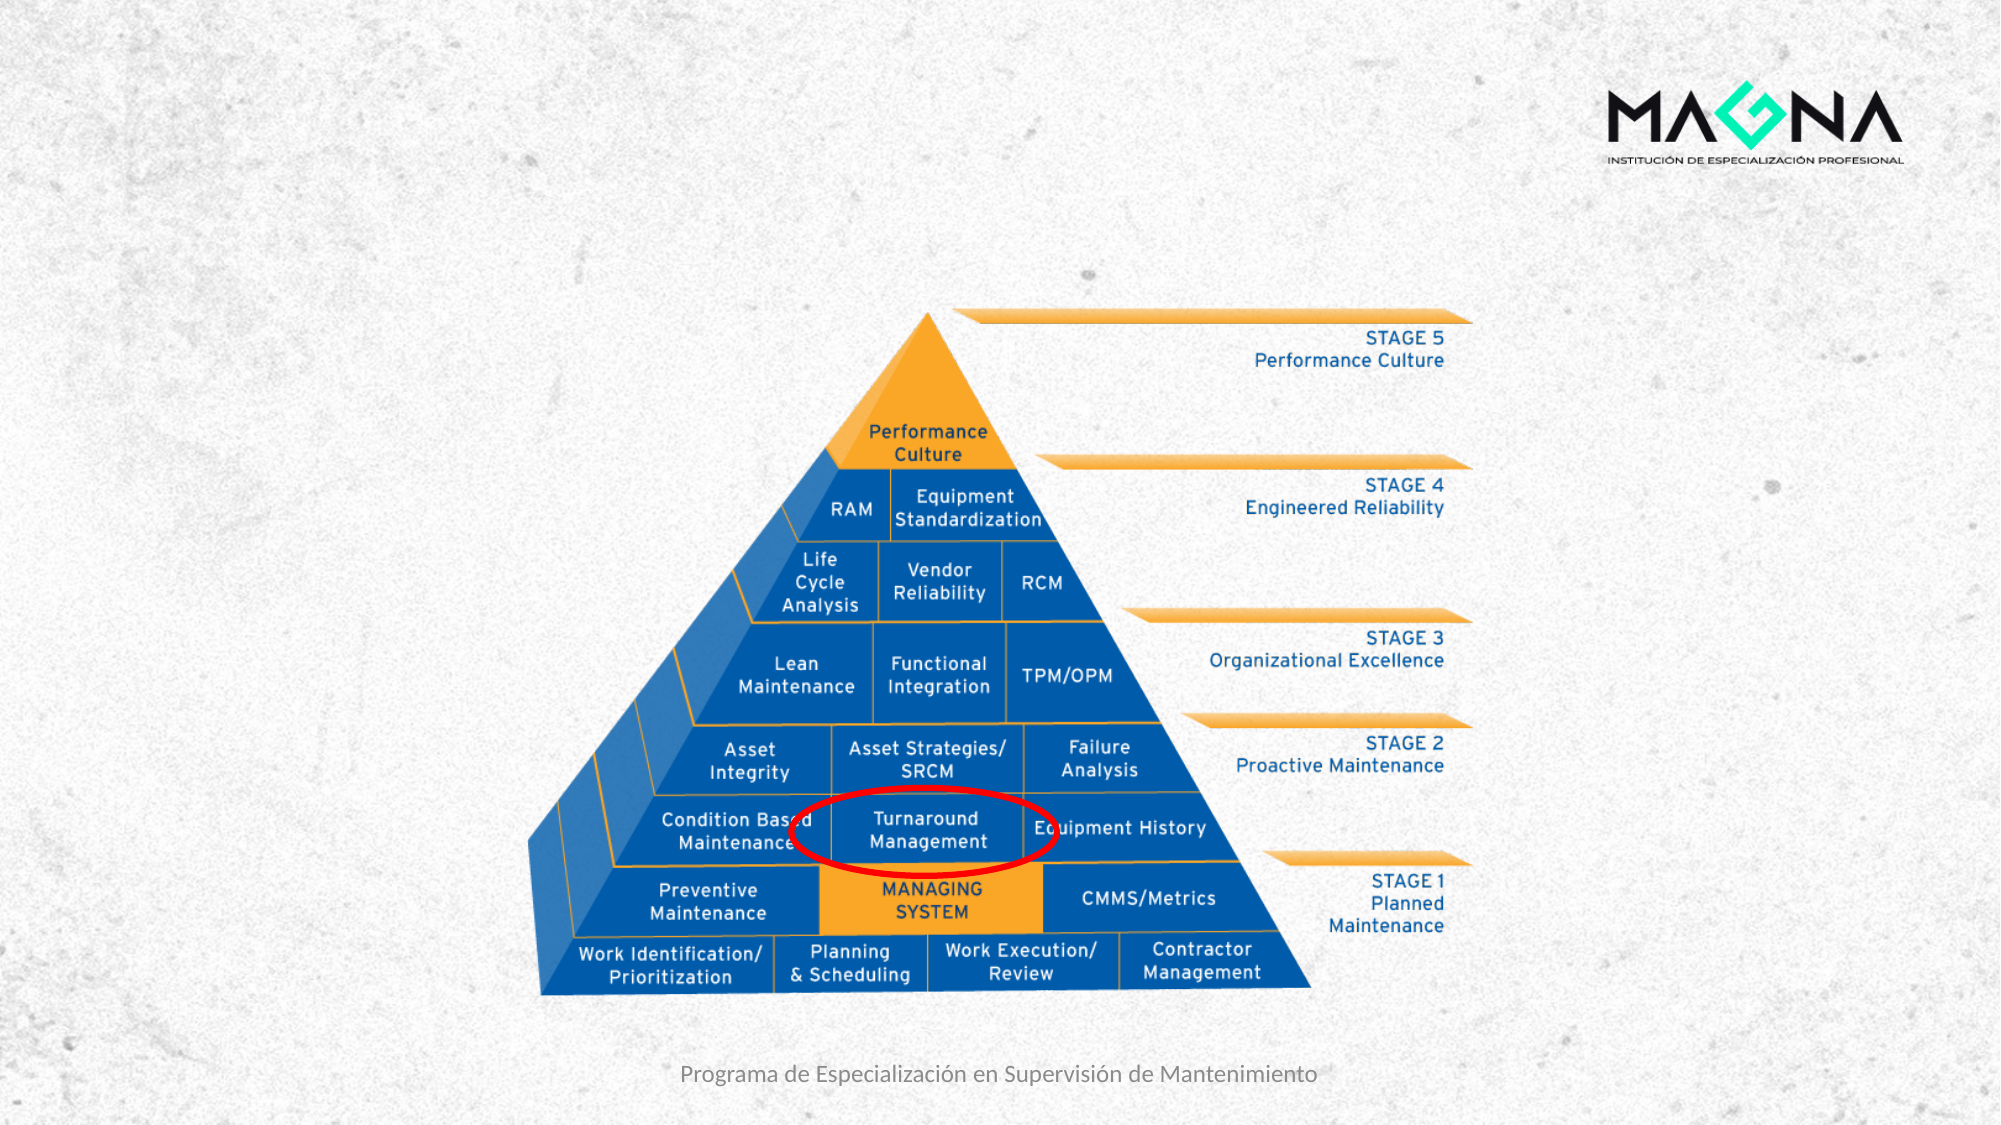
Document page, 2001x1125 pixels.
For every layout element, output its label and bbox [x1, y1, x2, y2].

picture [0, 0, 2001, 1125]
list [526, 299, 1473, 1014]
